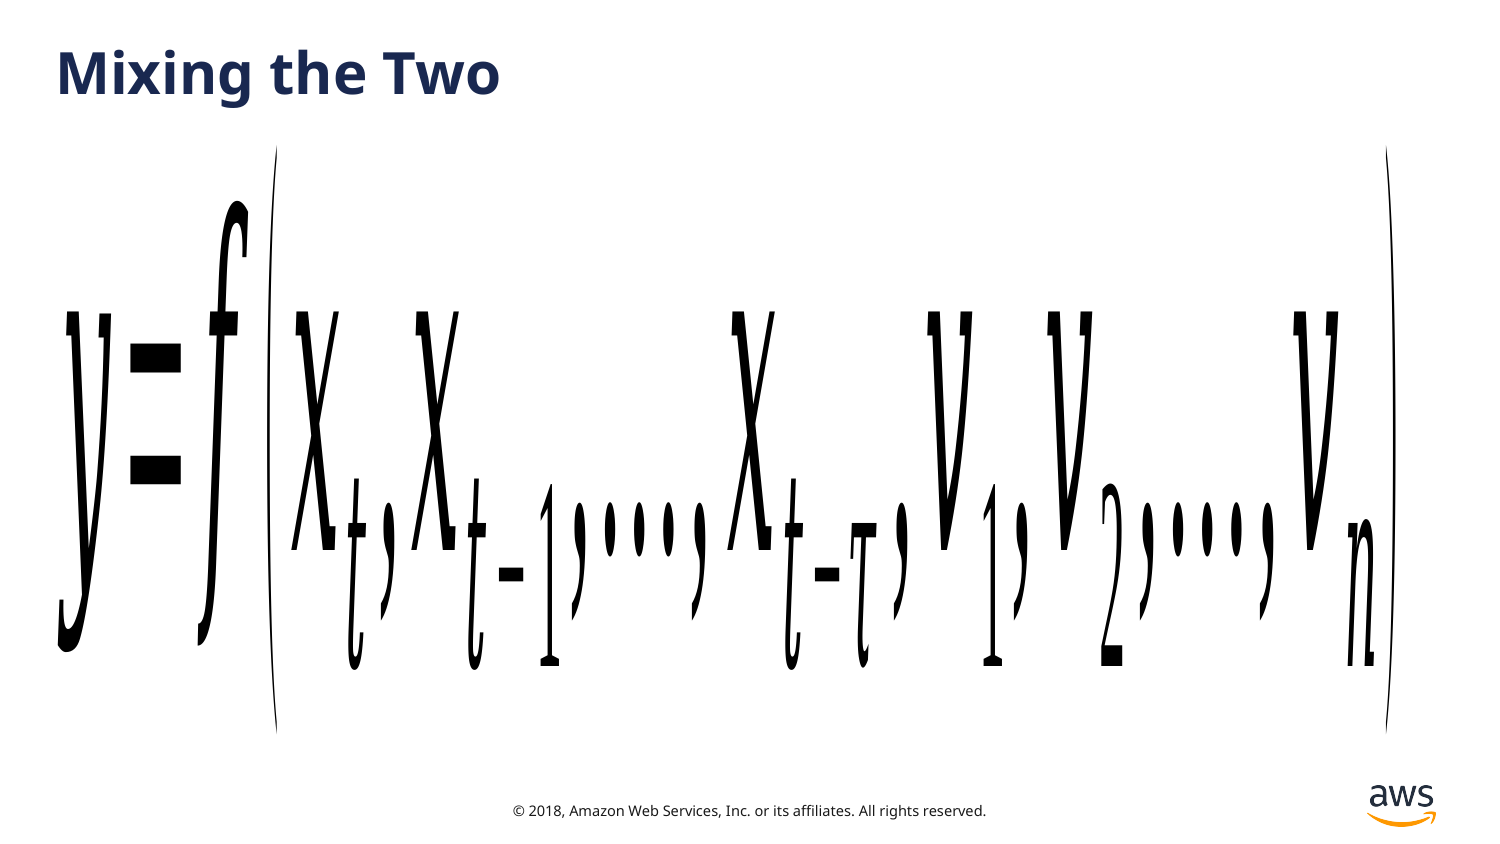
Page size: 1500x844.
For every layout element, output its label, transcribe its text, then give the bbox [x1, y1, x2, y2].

title Mixing the Two [55, 28, 1402, 119]
picture [1367, 785, 1436, 827]
